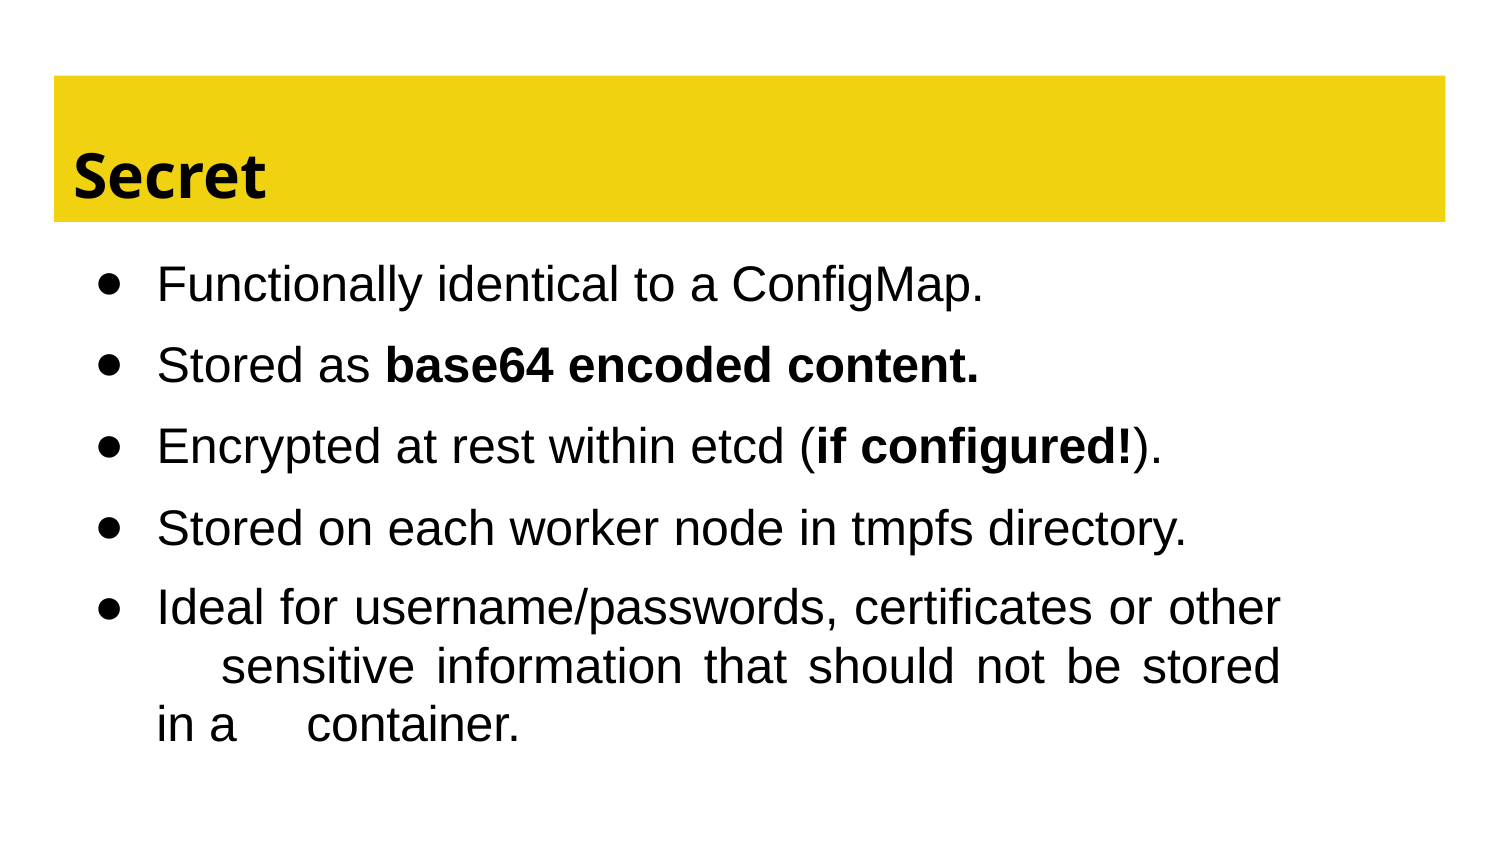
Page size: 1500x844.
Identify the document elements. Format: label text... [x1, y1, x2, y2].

text_box Functionally identical to a ConfigMap. Stored as base64 encoded content. Encrypted at rest within etcd (if configured!). Stored on each worker node in tmpfs directory. Ideal for username/passwords, certificates or other sensitive information that should not be stored in a container. [92, 228, 1282, 754]
title Secret [71, 25, 1429, 212]
